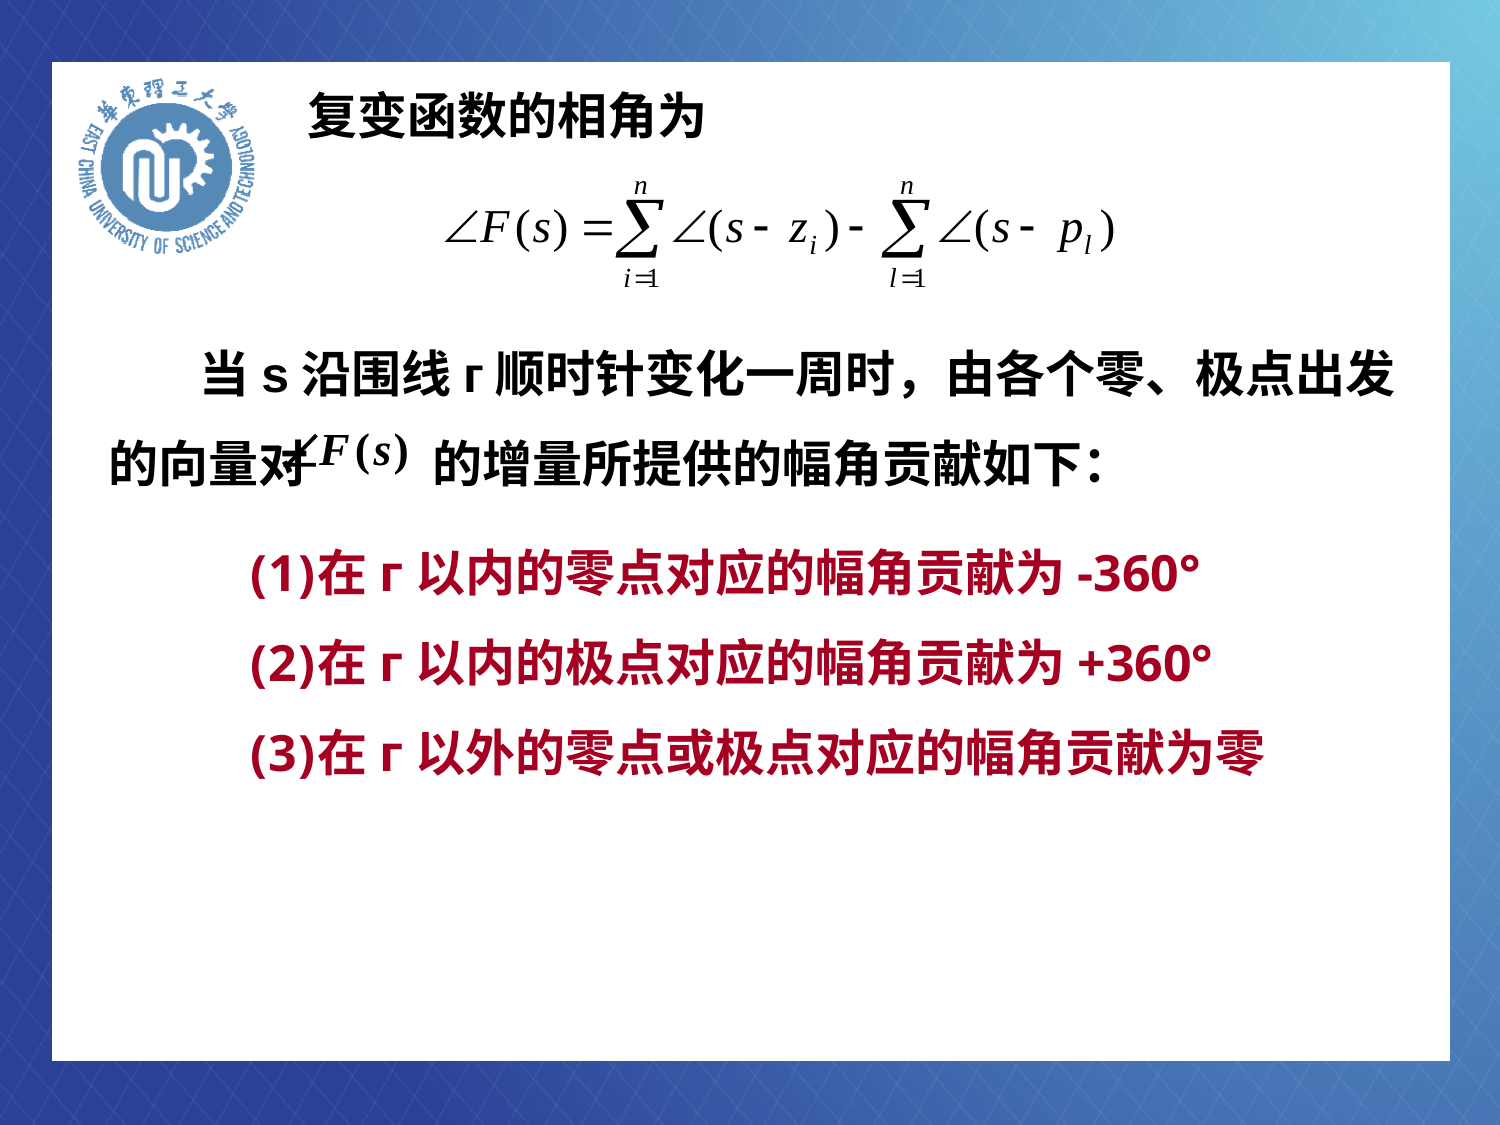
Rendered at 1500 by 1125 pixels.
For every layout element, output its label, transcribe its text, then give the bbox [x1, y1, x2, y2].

text_box 在г以内的零点对应的幅角贡献为-360° 在г以内的极点对应的幅角贡献为+360° 在г以外的零点或极点对应的幅角贡献为零 [235, 503, 1281, 879]
text_box 复变函数的相角为 [292, 46, 804, 152]
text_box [281, 428, 413, 481]
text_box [437, 163, 1126, 298]
picture [0, 0, 1500, 1125]
text_box 当s沿围线г顺时针变化一周时，由各个零、极点出发的向量对 的增量所提供的幅角贡献如下： [93, 304, 1454, 500]
